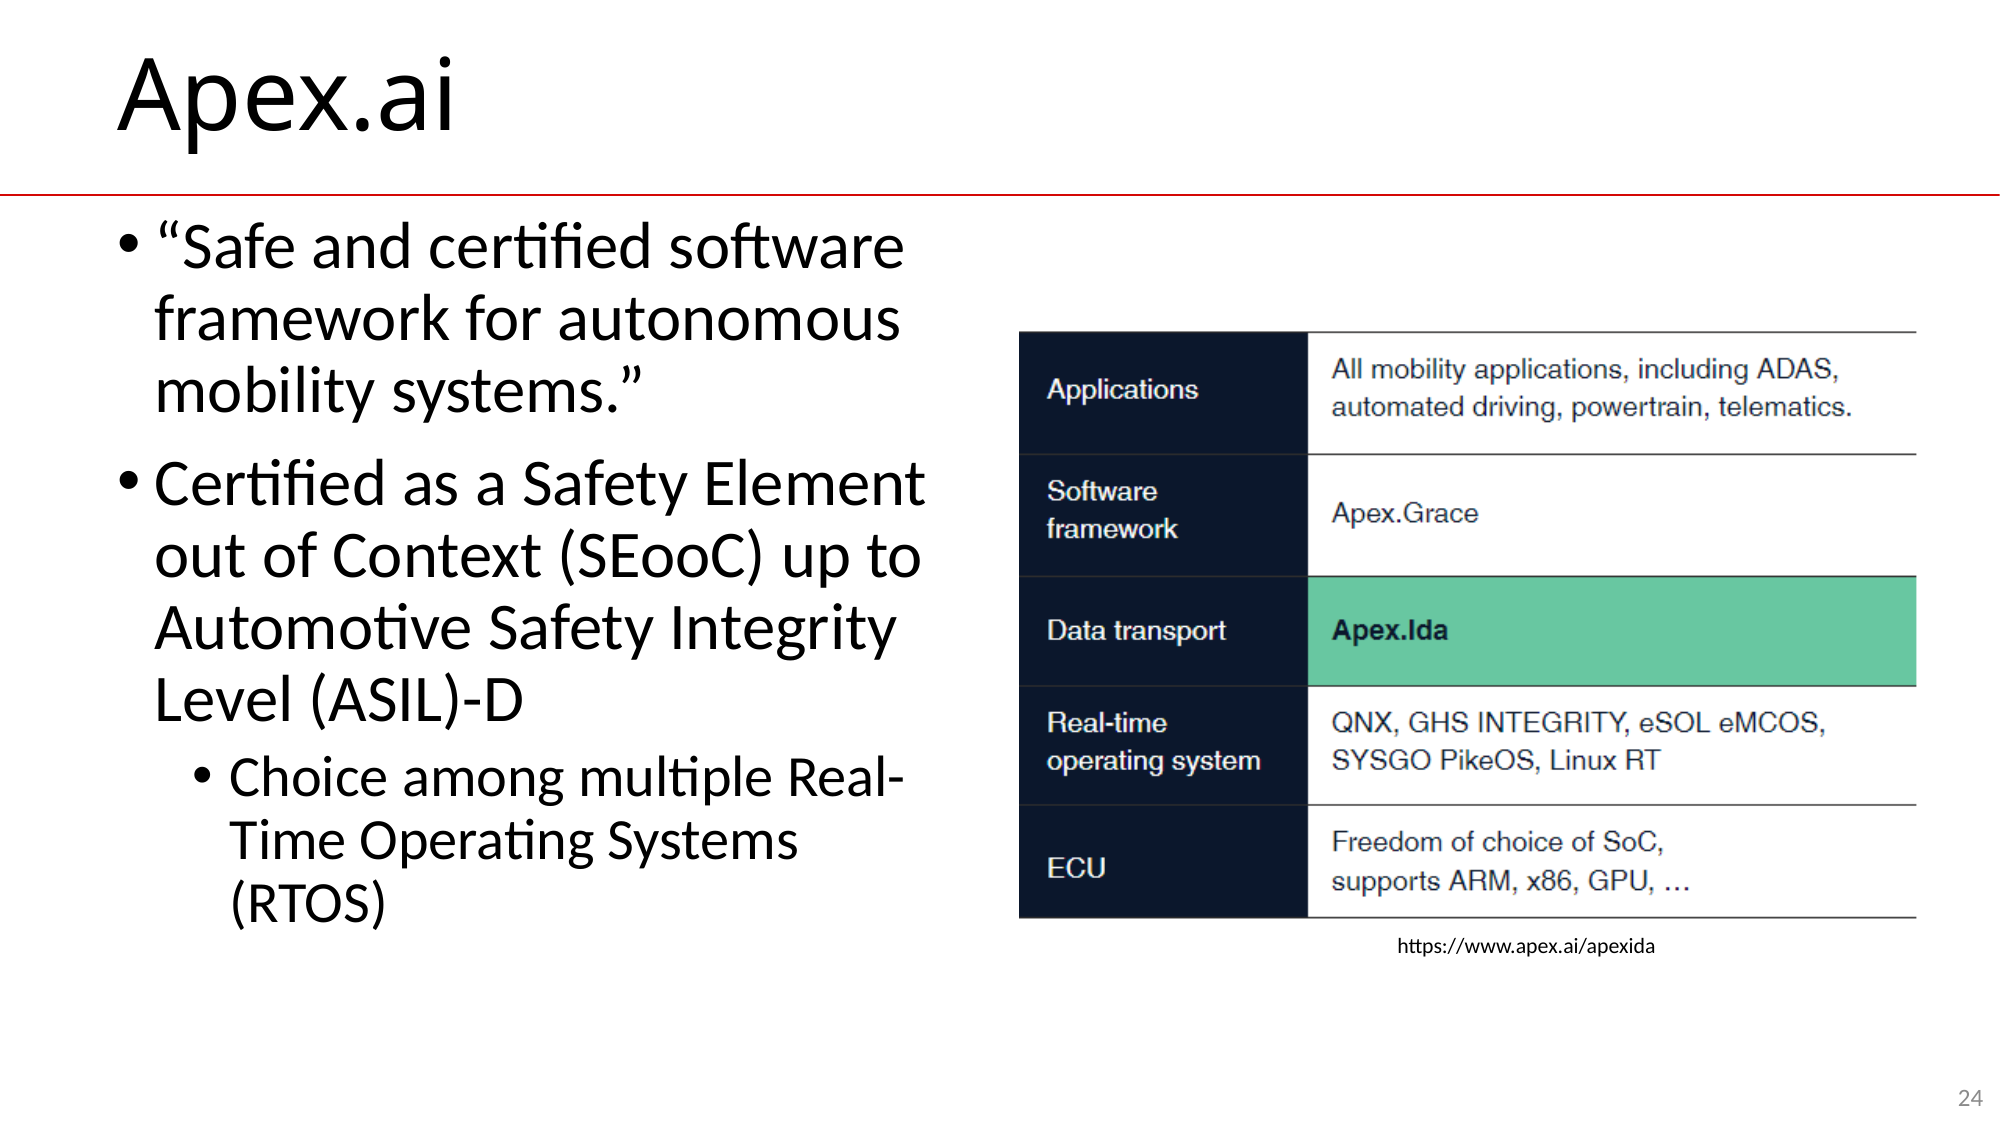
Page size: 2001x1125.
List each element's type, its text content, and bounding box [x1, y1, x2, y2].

list “Safe and certified software framework for autonomous mobility systems.” Certified as a Safety Element out of Context (SEooC) up to Automotive Safety Integrity Level (ASIL)-D Choice among multiple Real-Time Operating Systems (RTOS) [102, 203, 952, 1056]
text_box https://www.apex.ai/apexida [1382, 925, 1672, 966]
title Apex.ai [102, 10, 1899, 186]
slide_number 24 [1548, 1066, 1999, 1125]
picture [1019, 327, 1926, 925]
